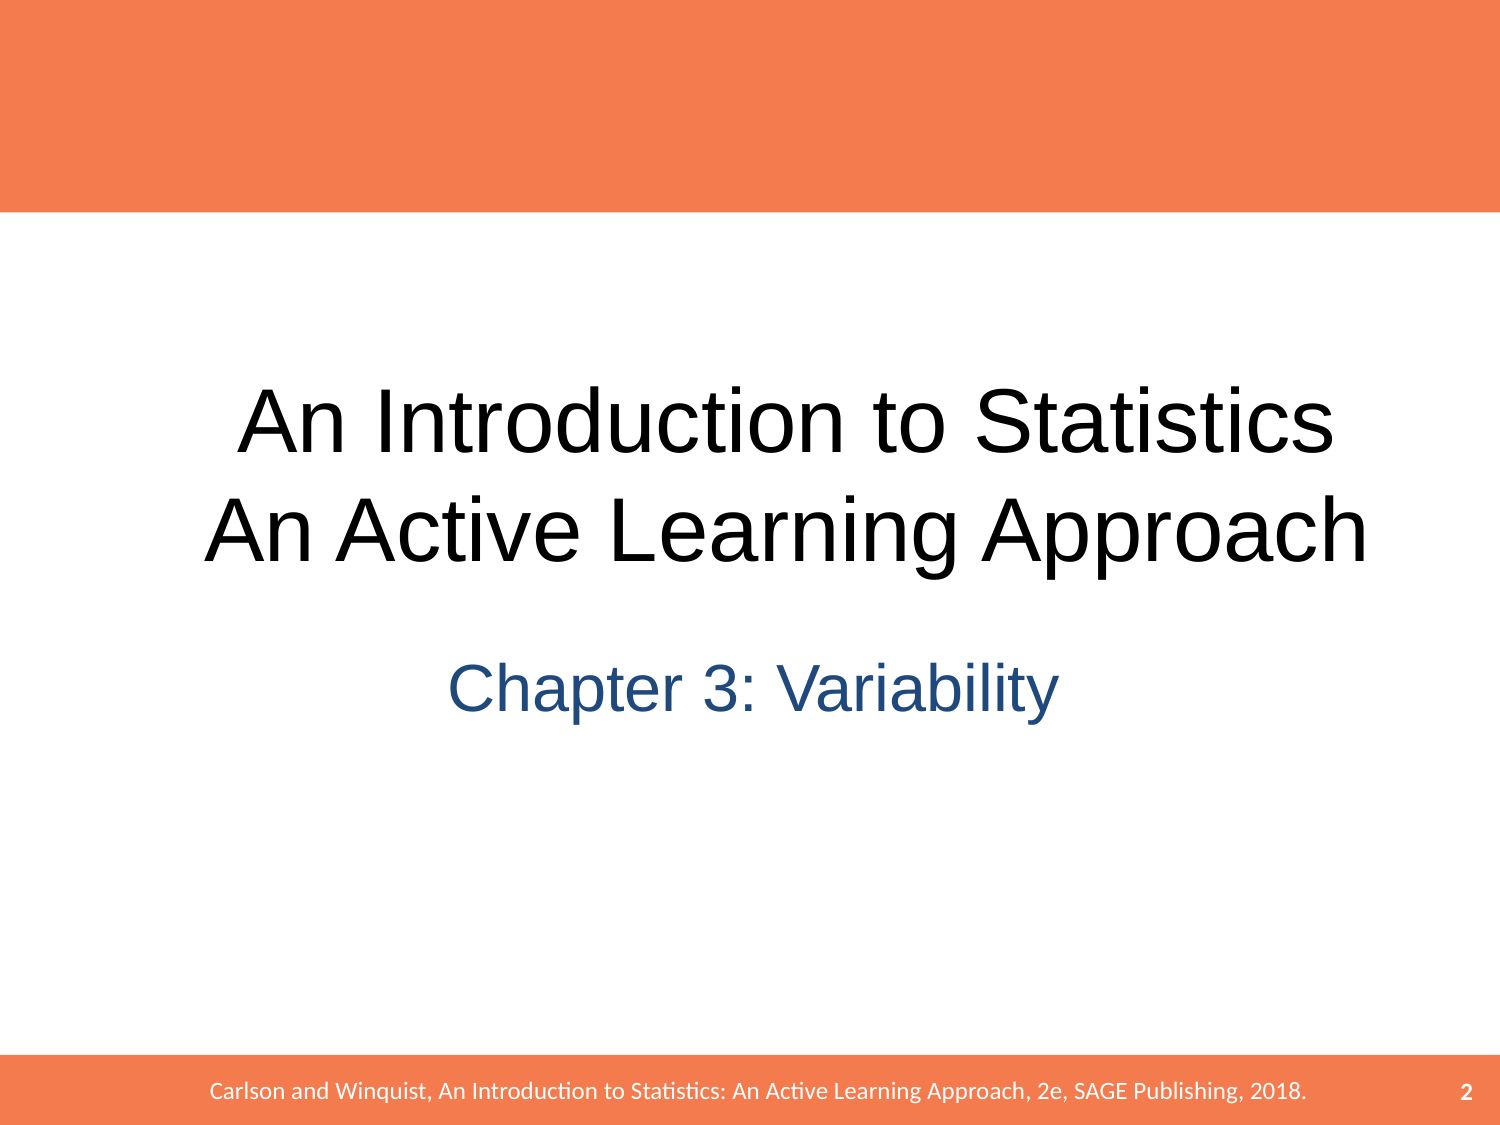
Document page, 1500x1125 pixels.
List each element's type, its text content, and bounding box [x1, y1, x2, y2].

footer Carlson and Winquist, An Introduction to Statistics: An Active Learning Approach, 2e, SAGE Publishing, 2018. [137, 1059, 1389, 1120]
title An Introduction to Statistics An Active Learning Approach [187, 350, 1389, 591]
subtitle Chapter 3: Variability [269, 637, 1238, 925]
slide_number 2 [1389, 1059, 1489, 1120]
